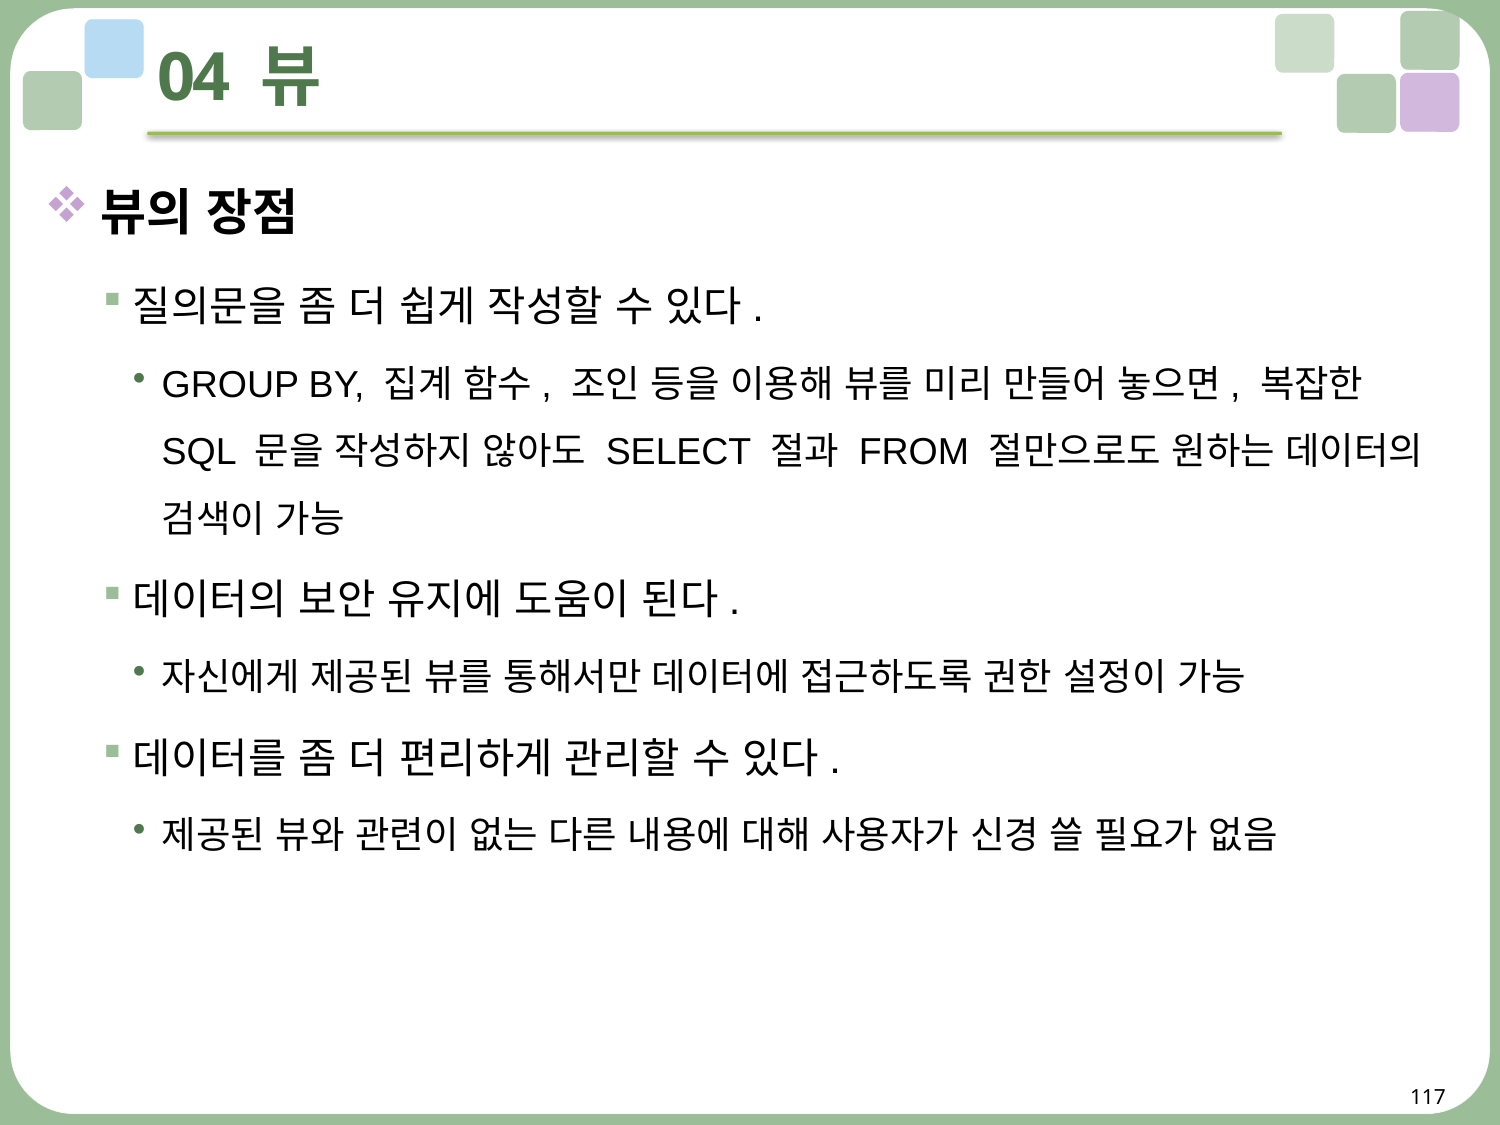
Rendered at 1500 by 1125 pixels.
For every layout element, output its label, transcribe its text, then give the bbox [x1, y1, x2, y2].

list 뷰의 장점 질의문을 좀 더 쉽게 작성할 수 있다. GROUP BY, 집계 함수, 조인 등을 이용해 뷰를 미리 만들어 놓으면, 복잡한 SQL 문을 작성하지 않아도 SELECT 절과 FROM 절만으로도 원하는 데이터의 검색이 가능 데이터의 보안 유지에 도움이 된다. 자신에게 제공된 뷰를 통해서만 데이터에 접근하도록 권한 설정이 가능 데이터를 좀 더 편리하게 관리할 수 있다. 제공된 뷰와 관련이 없는 다른 내용에 대해 사용자가 신경 쓸 필요가 없음 [29, 172, 1481, 1083]
title 04 뷰 [142, 25, 1459, 123]
picture [0, 0, 1500, 1125]
